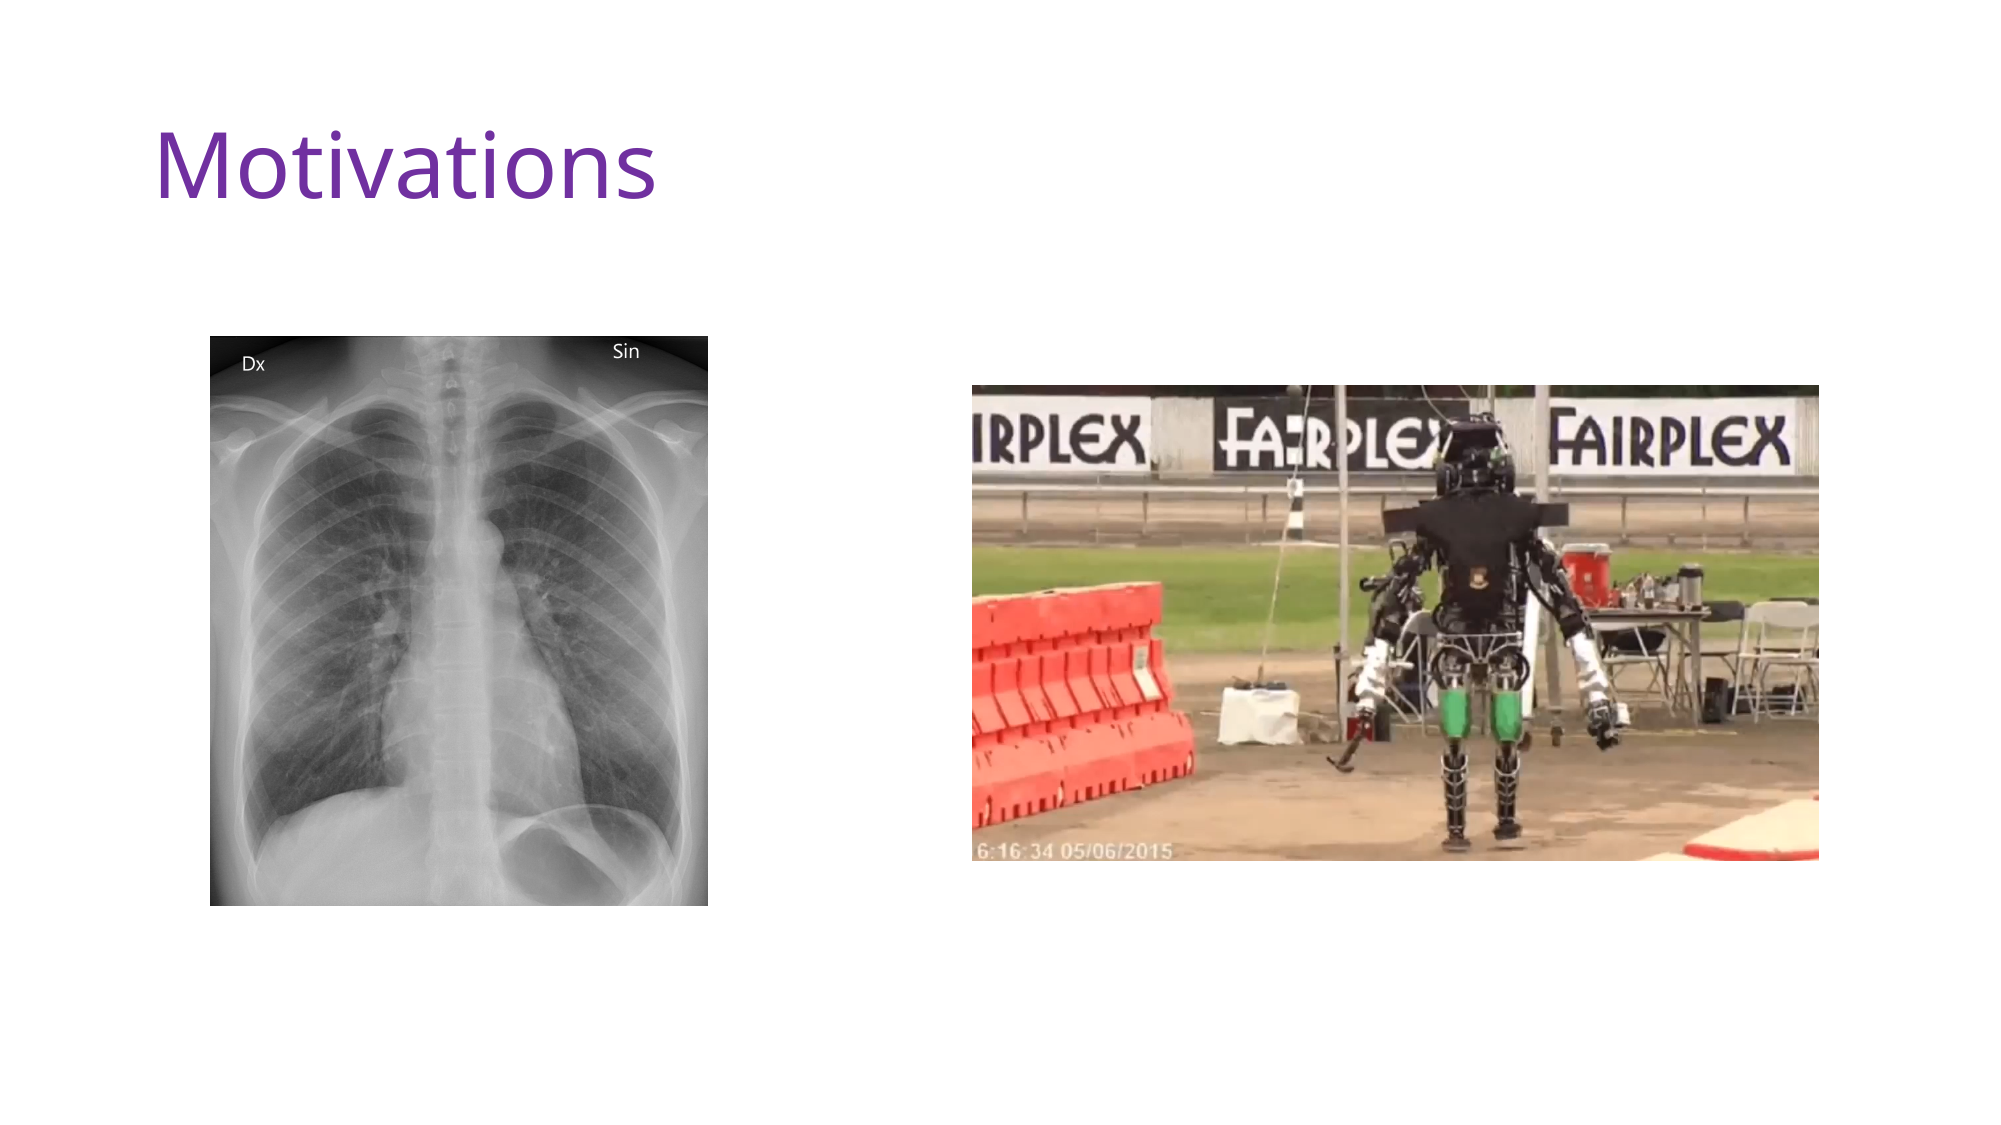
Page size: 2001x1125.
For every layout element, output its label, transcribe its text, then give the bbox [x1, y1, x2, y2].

picture [209, 335, 709, 906]
title Motivations [137, 59, 1863, 278]
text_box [970, 383, 1820, 862]
